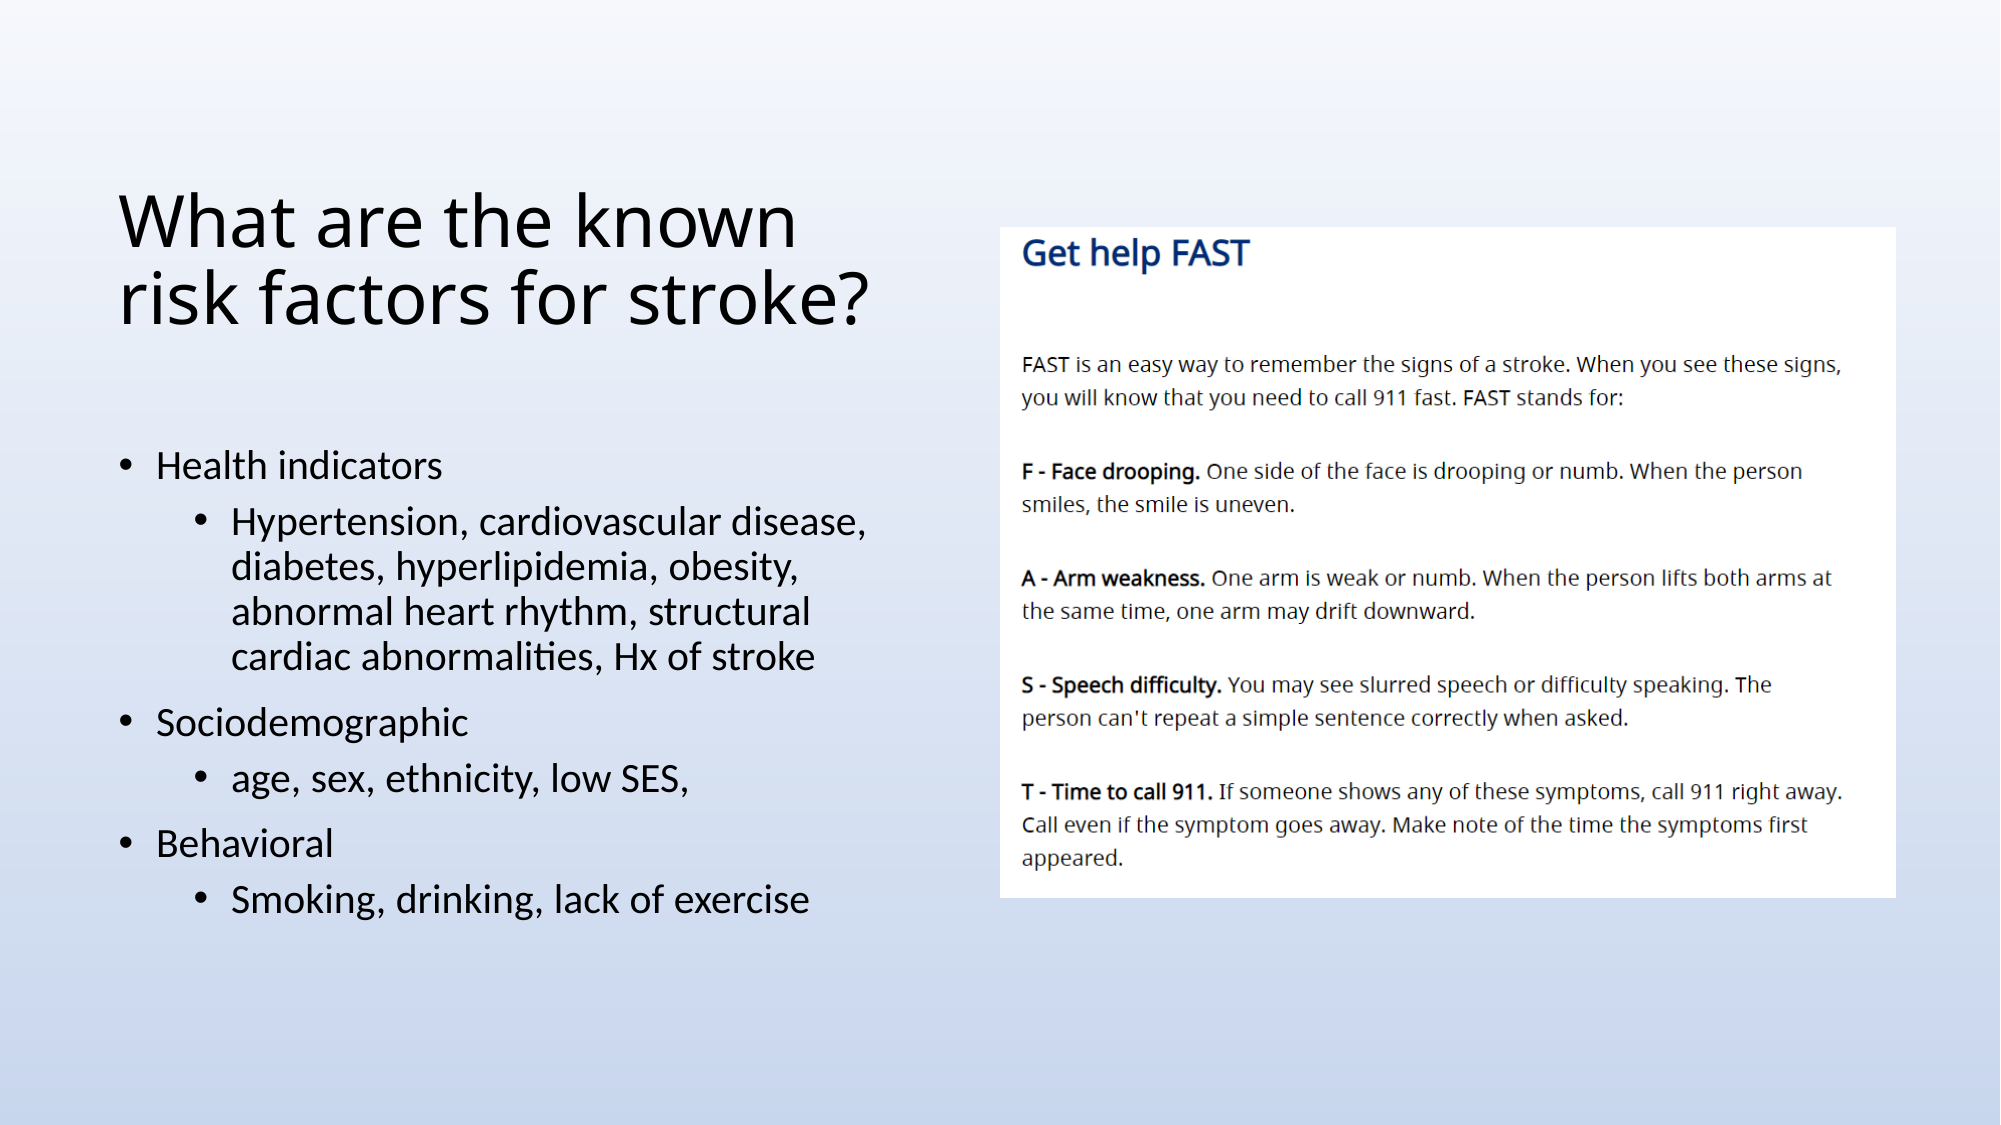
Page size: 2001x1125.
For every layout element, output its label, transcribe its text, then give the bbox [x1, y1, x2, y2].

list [1000, 227, 1896, 898]
list Health indicators Hypertension, cardiovascular disease, diabetes, hyperlipidemia, obesity, abnormal heart rhythm, structural cardiac abnormalities, Hx of stroke Sociodemographic age, sex, ethnicity, low SES, Behavioral Smoking, drinking, lack of exercise [103, 436, 894, 1019]
title What are the known risk factors for stroke? [103, 104, 894, 348]
